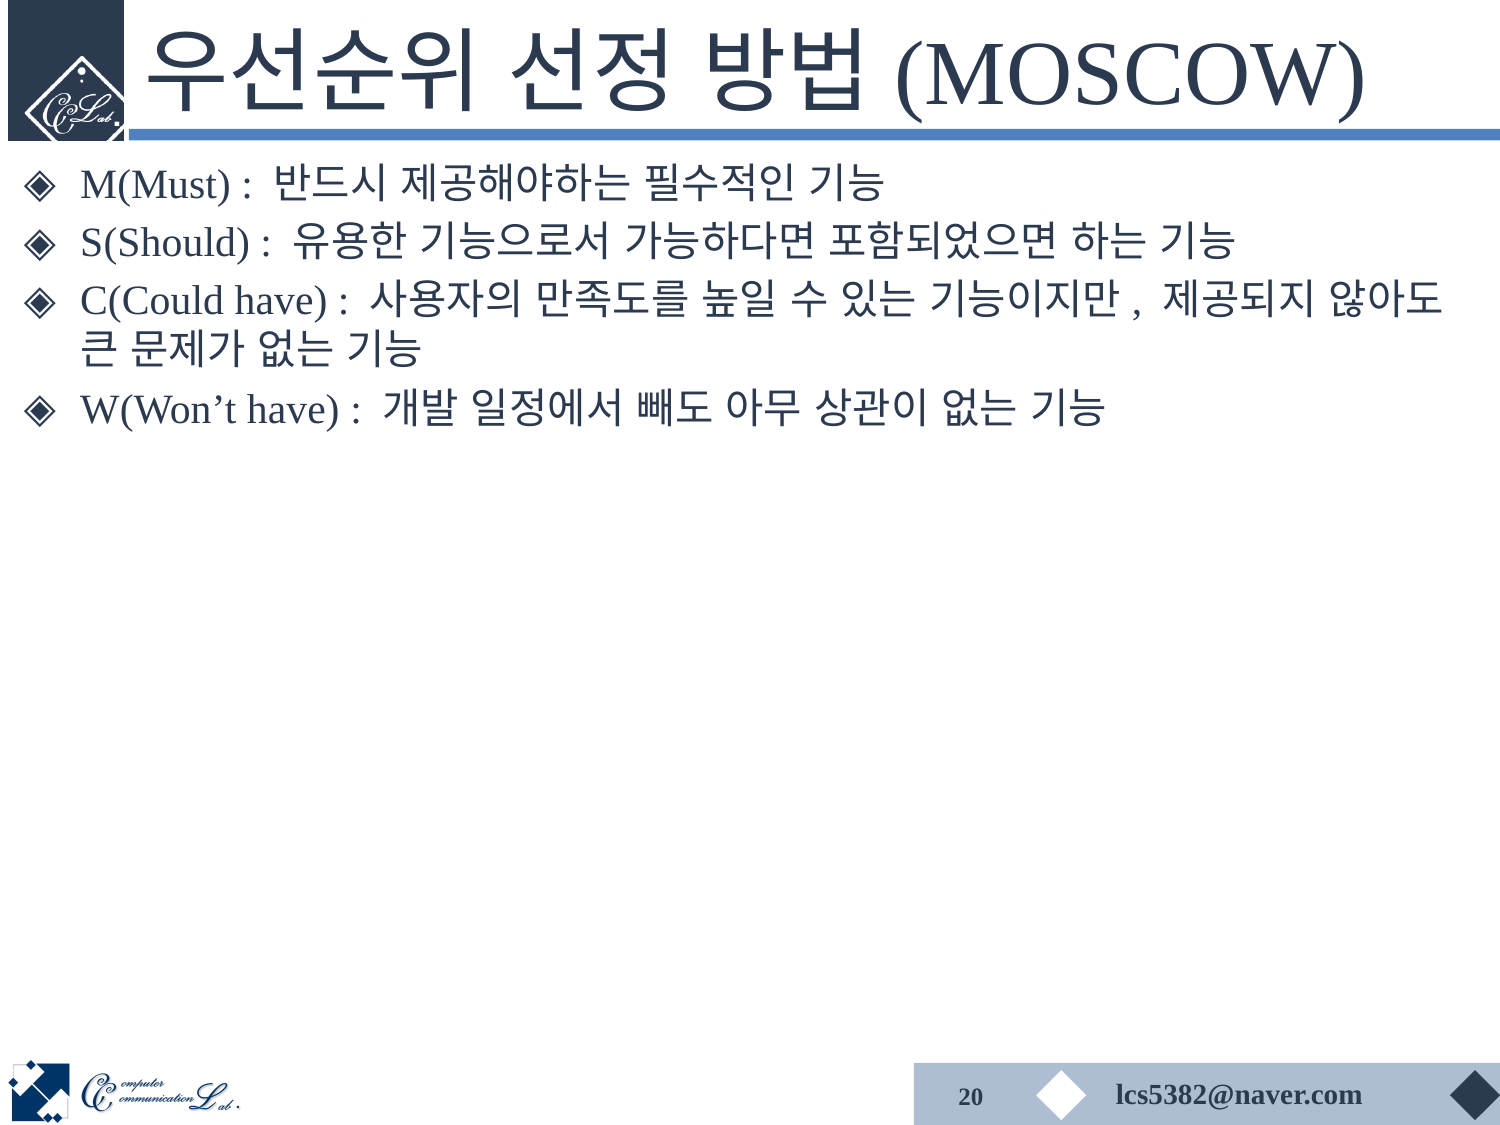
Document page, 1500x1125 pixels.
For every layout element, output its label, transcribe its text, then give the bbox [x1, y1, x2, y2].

list M(Must) : 반드시 제공해야하는 필수적인 기능 S(Should) : 유용한 기능으로서 가능하다면 포함되었으면 하는 기능 C(Could have) : 사용자의 만족도를 높일 수 있는 기능이지만, 제공되지 않아도 큰 문제가 없는 기능 W(Won’t have) : 개발 일정에서 빼도 아무 상관이 없는 기능 [8, 148, 1493, 1059]
picture [7, 1058, 243, 1125]
title 우선순위 선정 방법(MOSCOW) [129, 10, 1474, 126]
picture [8, 0, 124, 141]
